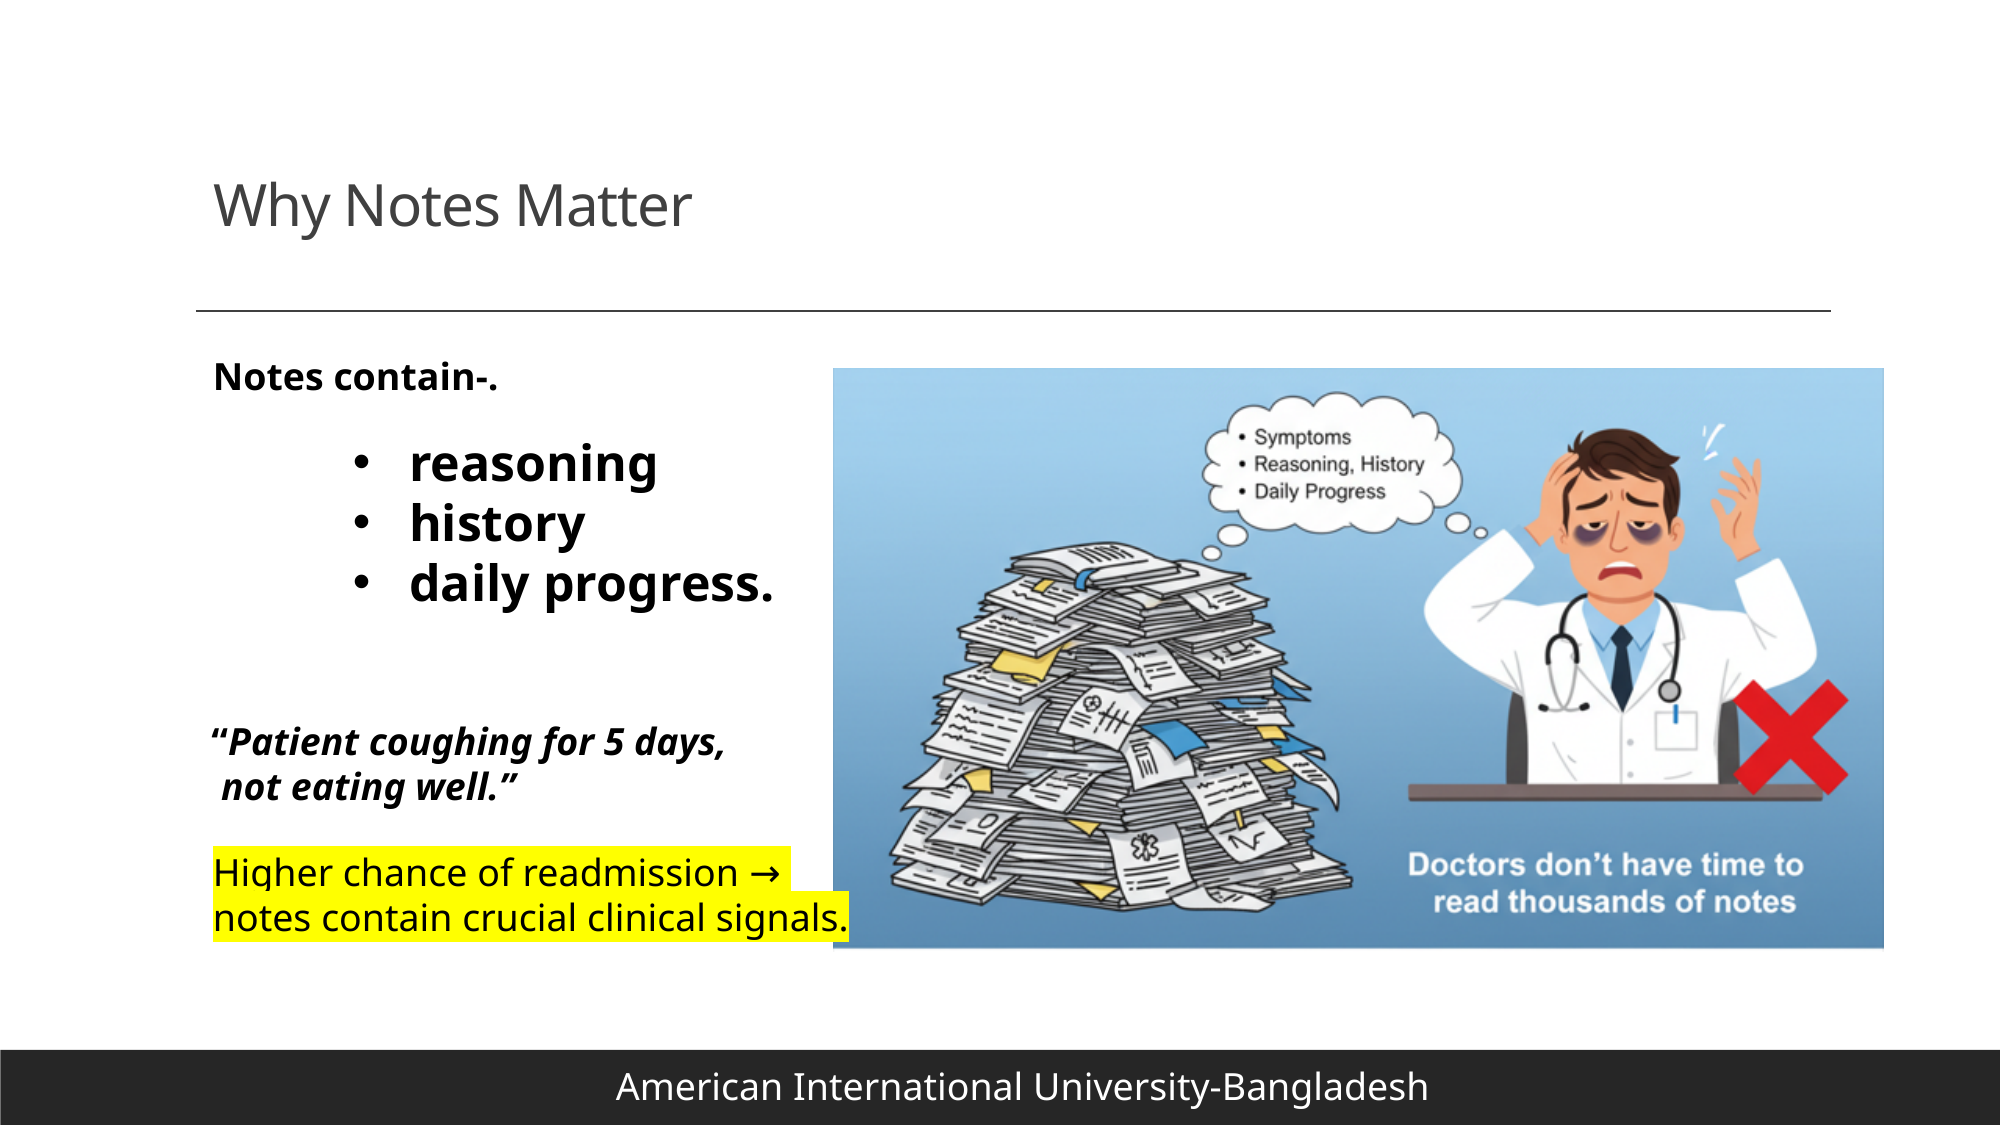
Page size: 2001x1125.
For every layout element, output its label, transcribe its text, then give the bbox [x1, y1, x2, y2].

text_box “Patient coughing for 5 days, not eating well.” [196, 710, 830, 815]
title Why Notes Matter [198, 8, 1849, 247]
text_box Higher chance of readmission → notes contain crucial clinical signals. [198, 841, 830, 946]
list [833, 367, 1885, 952]
text_box American International University-Bangladesh [522, 1055, 1524, 1116]
text_box Notes contain-. [198, 345, 1199, 406]
text_box reasoning history daily progress. [338, 364, 1339, 680]
